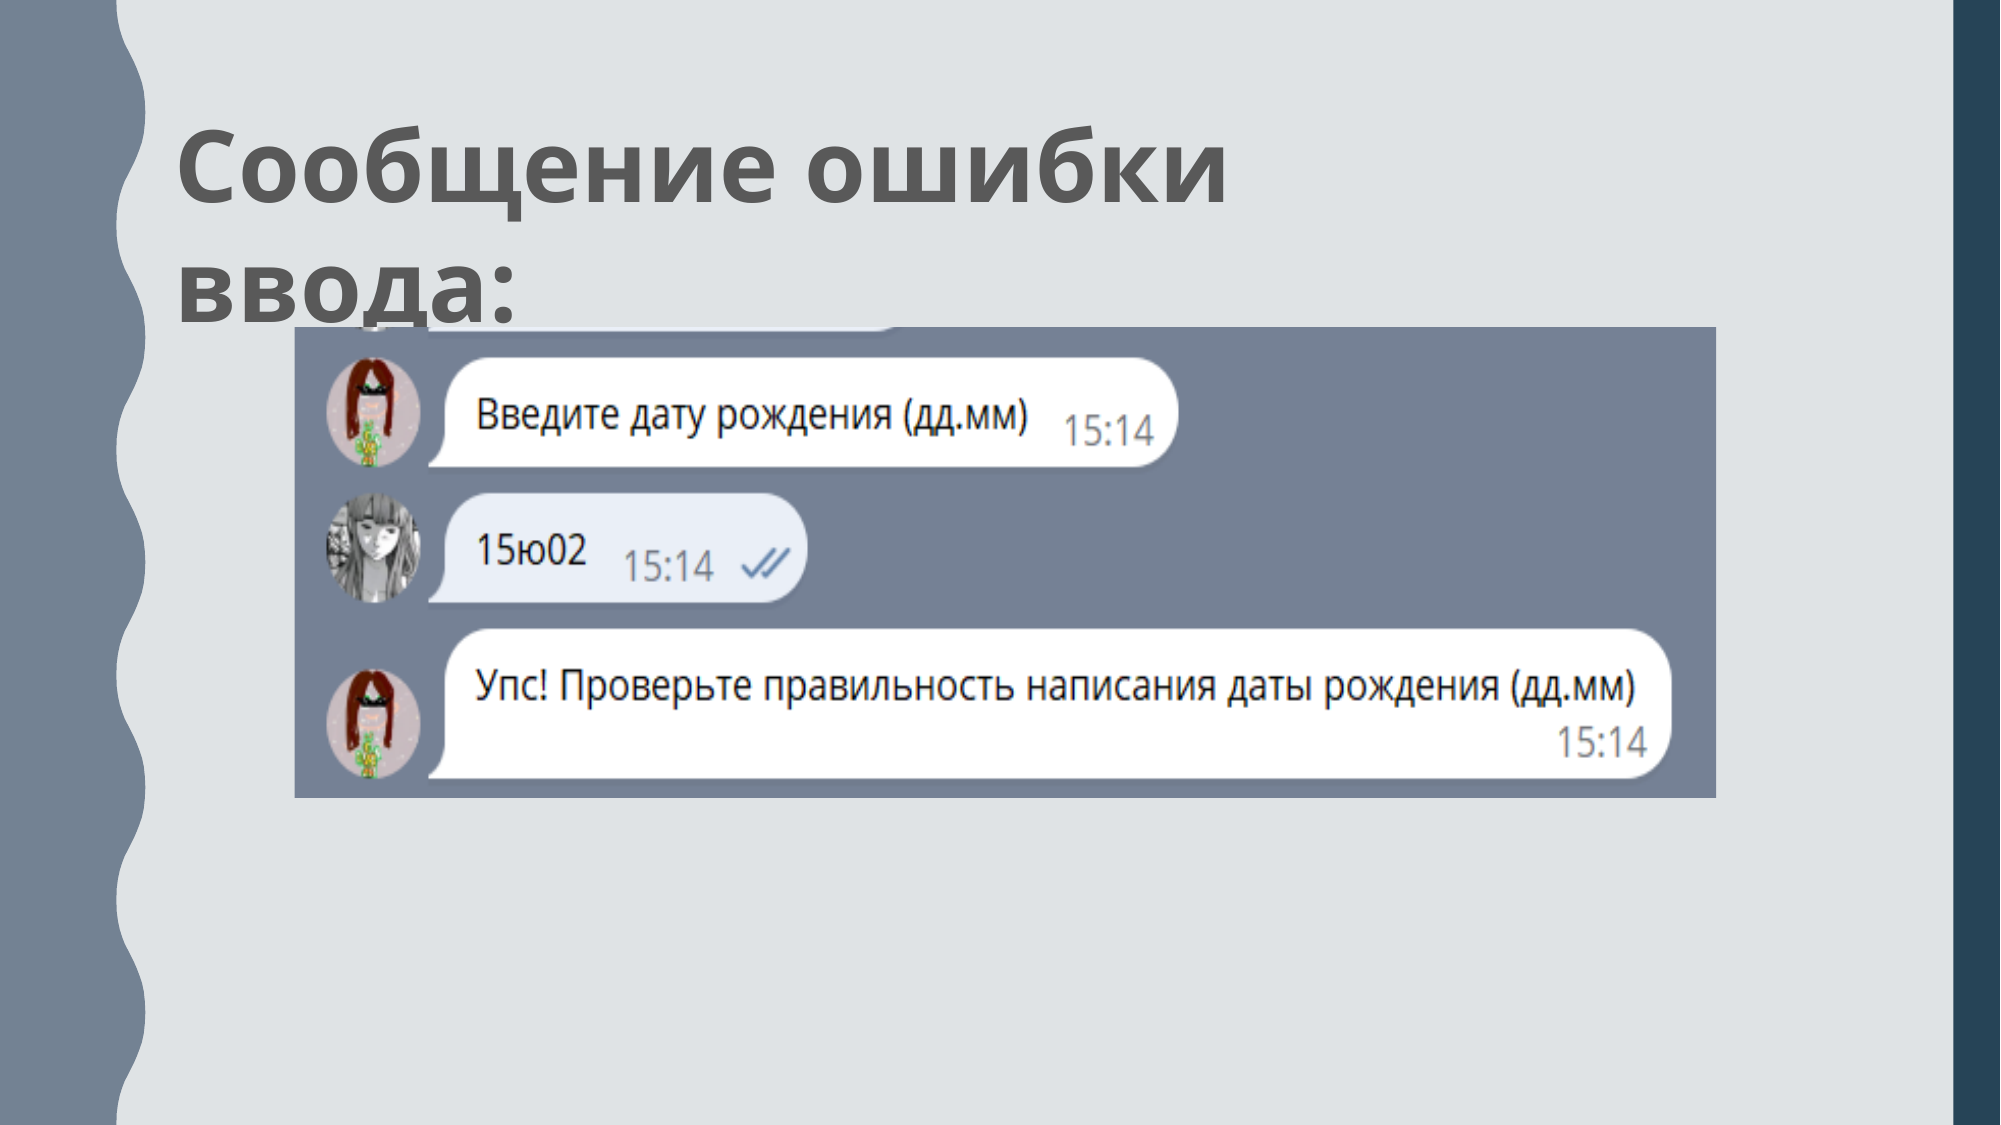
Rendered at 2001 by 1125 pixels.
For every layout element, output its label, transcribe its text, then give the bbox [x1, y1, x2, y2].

text_box Сообщение ошибки ввода: [159, 95, 1617, 350]
picture [294, 327, 1717, 798]
